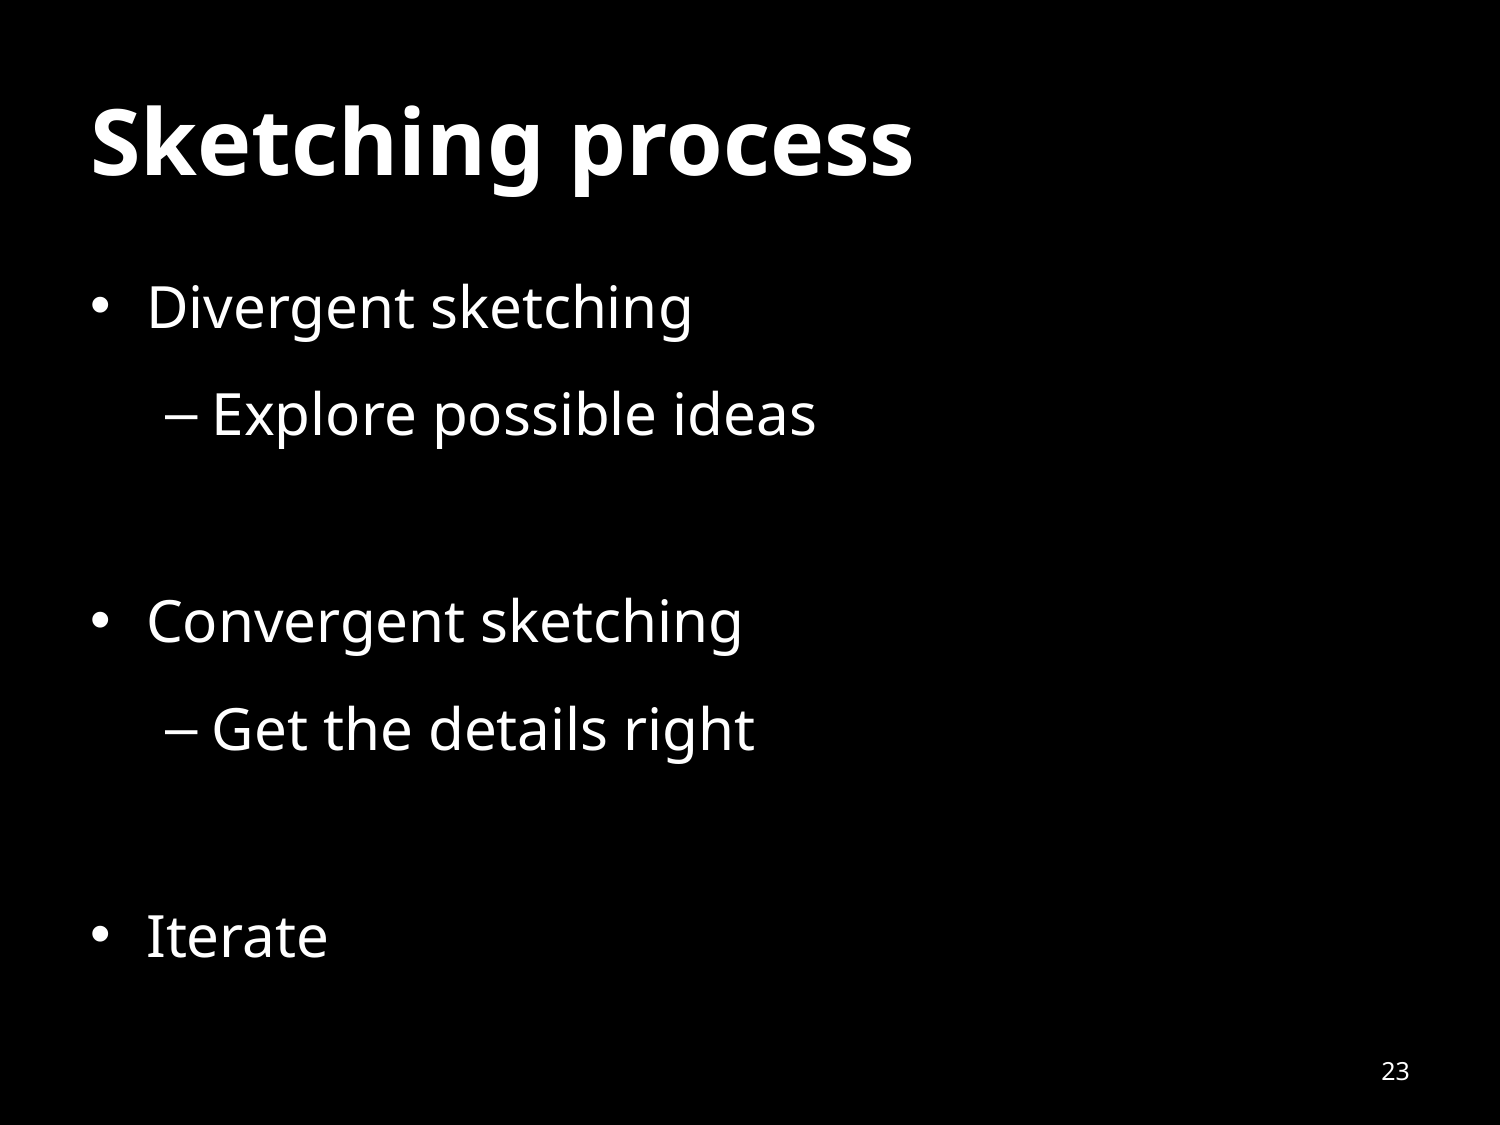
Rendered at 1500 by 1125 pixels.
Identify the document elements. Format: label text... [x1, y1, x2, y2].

list Divergent sketching Explore possible ideas Convergent sketching Get the details right Iterate [75, 262, 1425, 1005]
slide_number 23 [1074, 1042, 1425, 1103]
title Sketching process [75, 45, 1425, 233]
